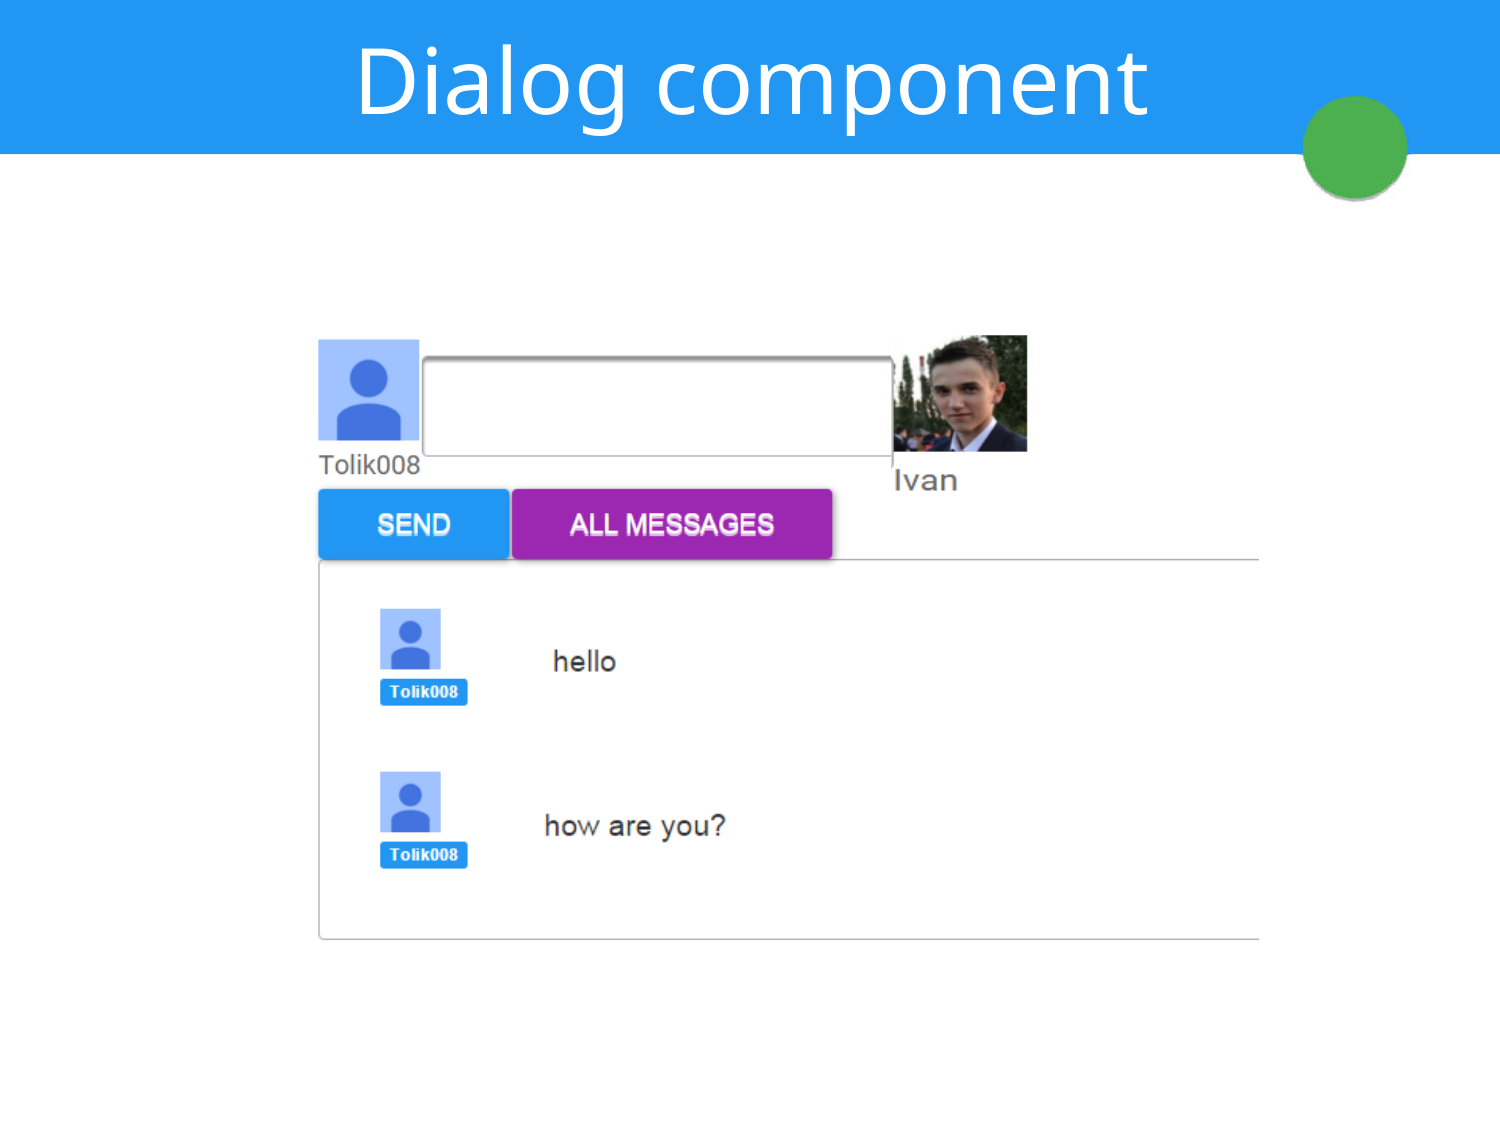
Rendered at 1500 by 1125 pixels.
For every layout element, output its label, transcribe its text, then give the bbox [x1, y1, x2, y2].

title Dialog component [76, 0, 1427, 172]
picture [0, 0, 1500, 1125]
